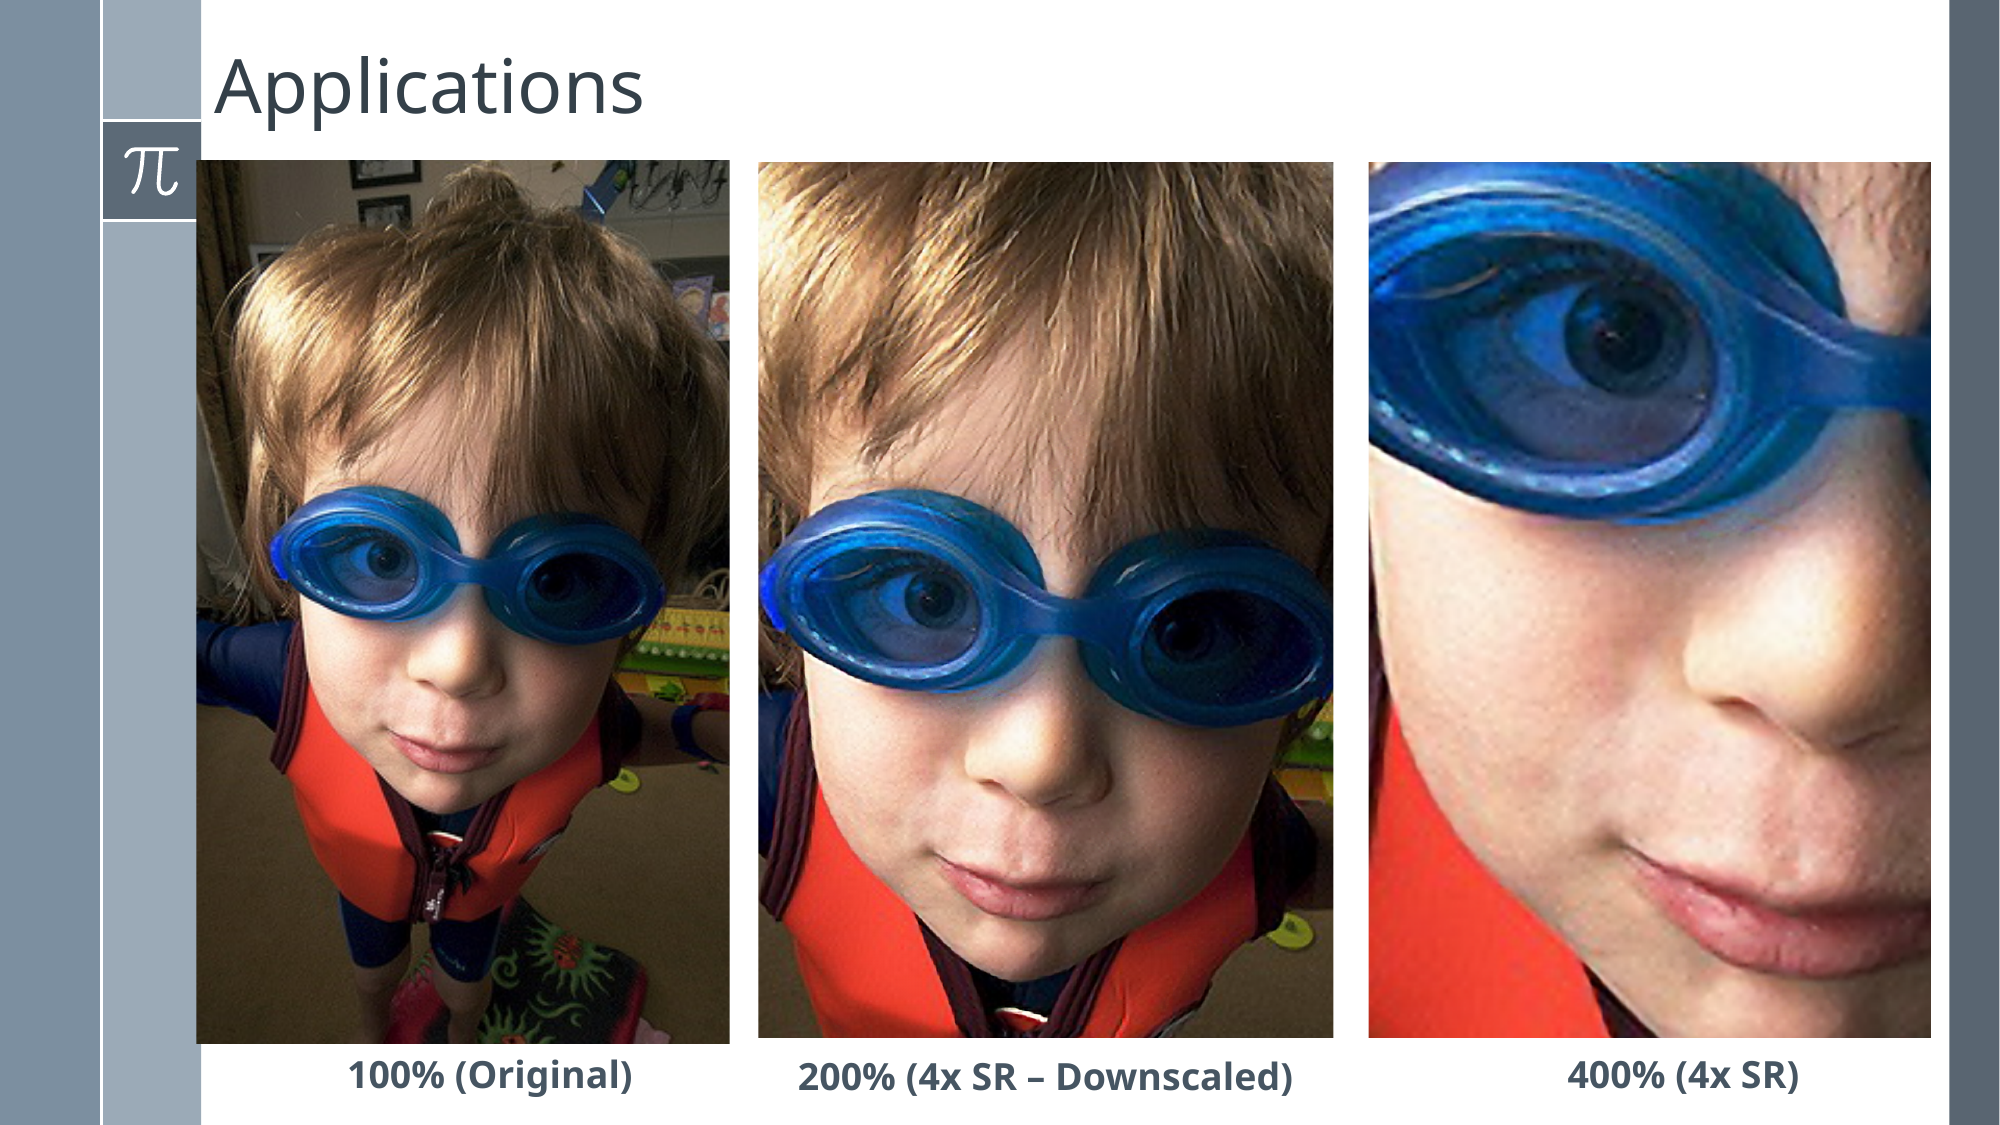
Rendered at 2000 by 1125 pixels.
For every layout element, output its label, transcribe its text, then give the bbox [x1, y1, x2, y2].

picture [1368, 162, 1932, 1038]
picture [758, 162, 1334, 1038]
text_box 400% (4x SR) [1552, 1043, 1815, 1104]
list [196, 160, 730, 1044]
title Applications [199, 0, 1805, 138]
text_box 100% (Original) [332, 1044, 648, 1104]
text_box 200% (4x SR – Downscaled) [783, 1045, 1309, 1106]
